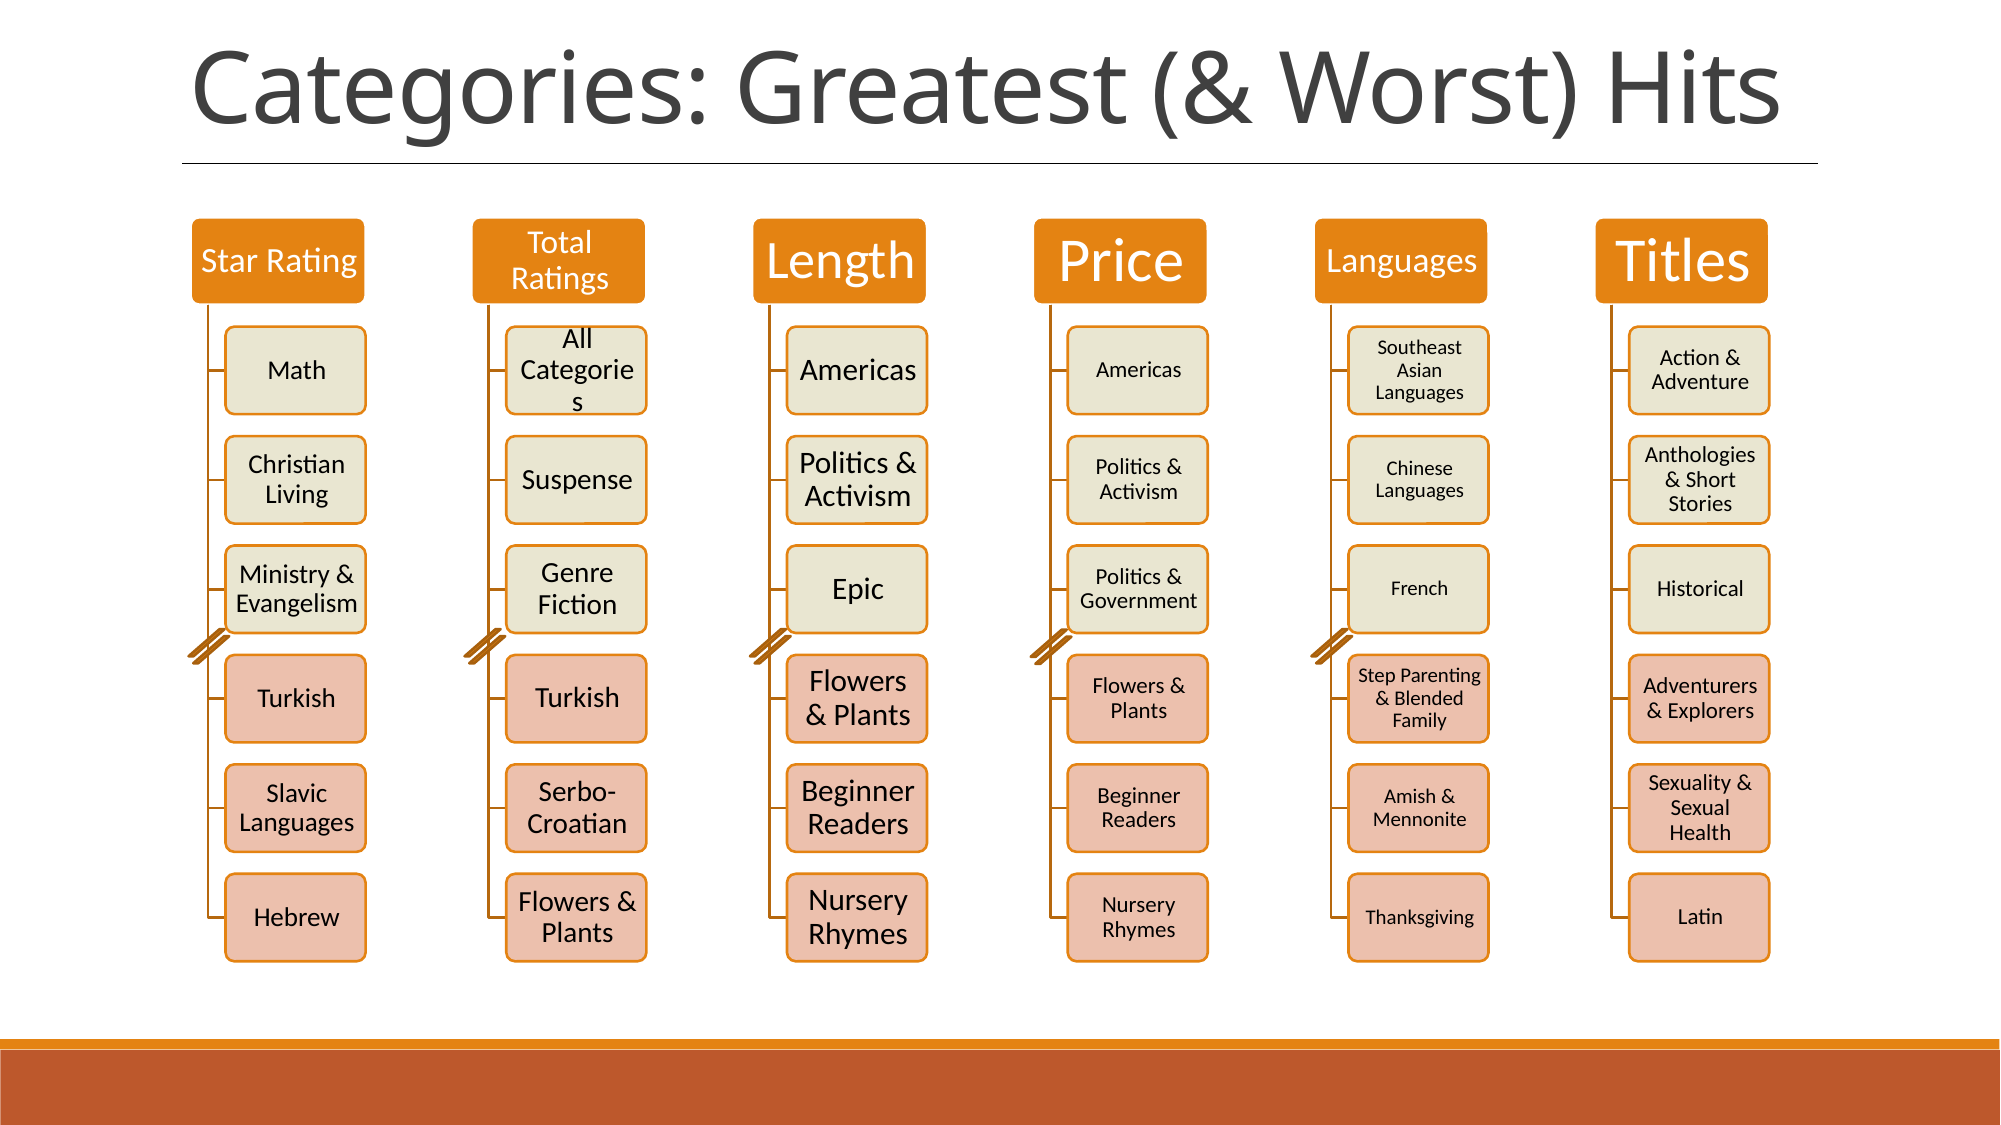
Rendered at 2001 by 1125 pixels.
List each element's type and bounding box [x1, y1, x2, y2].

text_box [1490, 216, 1874, 963]
text_box [367, 216, 647, 963]
text_box [1030, 629, 1072, 665]
text_box [174, 33, 1826, 178]
text_box [1209, 216, 1489, 963]
text_box [647, 216, 927, 963]
text_box [1310, 628, 1353, 664]
text_box [463, 628, 506, 664]
text_box [187, 628, 230, 664]
text_box [749, 628, 792, 664]
text_box [86, 216, 366, 963]
text_box [928, 216, 1208, 963]
